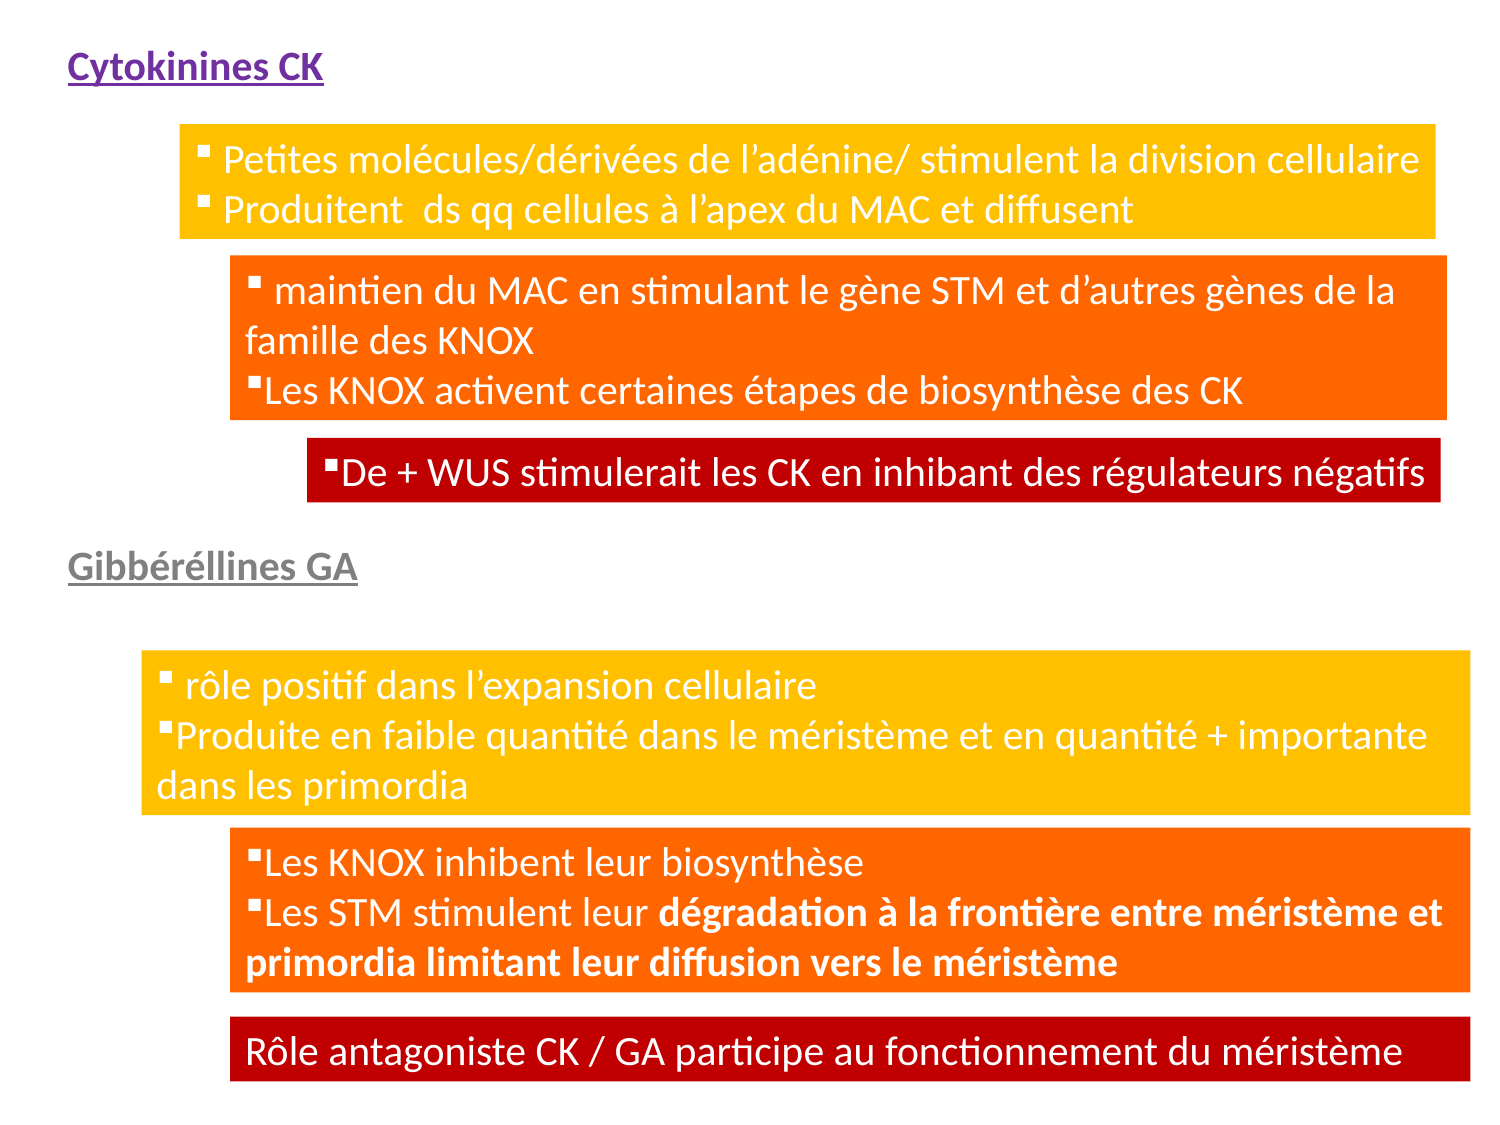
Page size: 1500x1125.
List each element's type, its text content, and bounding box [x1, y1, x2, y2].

text_box Cytokinines CK Gibbéréllines GA [53, 30, 443, 1097]
text_box rôle positif dans l’expansion cellulaire Produite en faible quantité dans le méristème et en quantité + importante dans les primordia [141, 650, 1471, 816]
text_box De + WUS stimulerait les CK en inhibant des régulateurs négatifs [307, 437, 1441, 503]
text_box Rôle antagoniste CK / GA participe au fonctionnement du méristème [230, 1016, 1471, 1082]
text_box Les KNOX inhibent leur biosynthèse Les STM stimulent leur dégradation à la frontière entre méristème et primordia limitant leur diffusion vers le méristème [230, 827, 1471, 993]
text_box Petites molécules/dérivées de l’adénine/ stimulent la division cellulaire Produitent ds qq cellules à l’apex du MAC et diffusent [179, 124, 1436, 239]
text_box maintien du MAC en stimulant le gène STM et d’autres gènes de la famille des KNOX Les KNOX activent certaines étapes de biosynthèse des CK [230, 255, 1447, 421]
